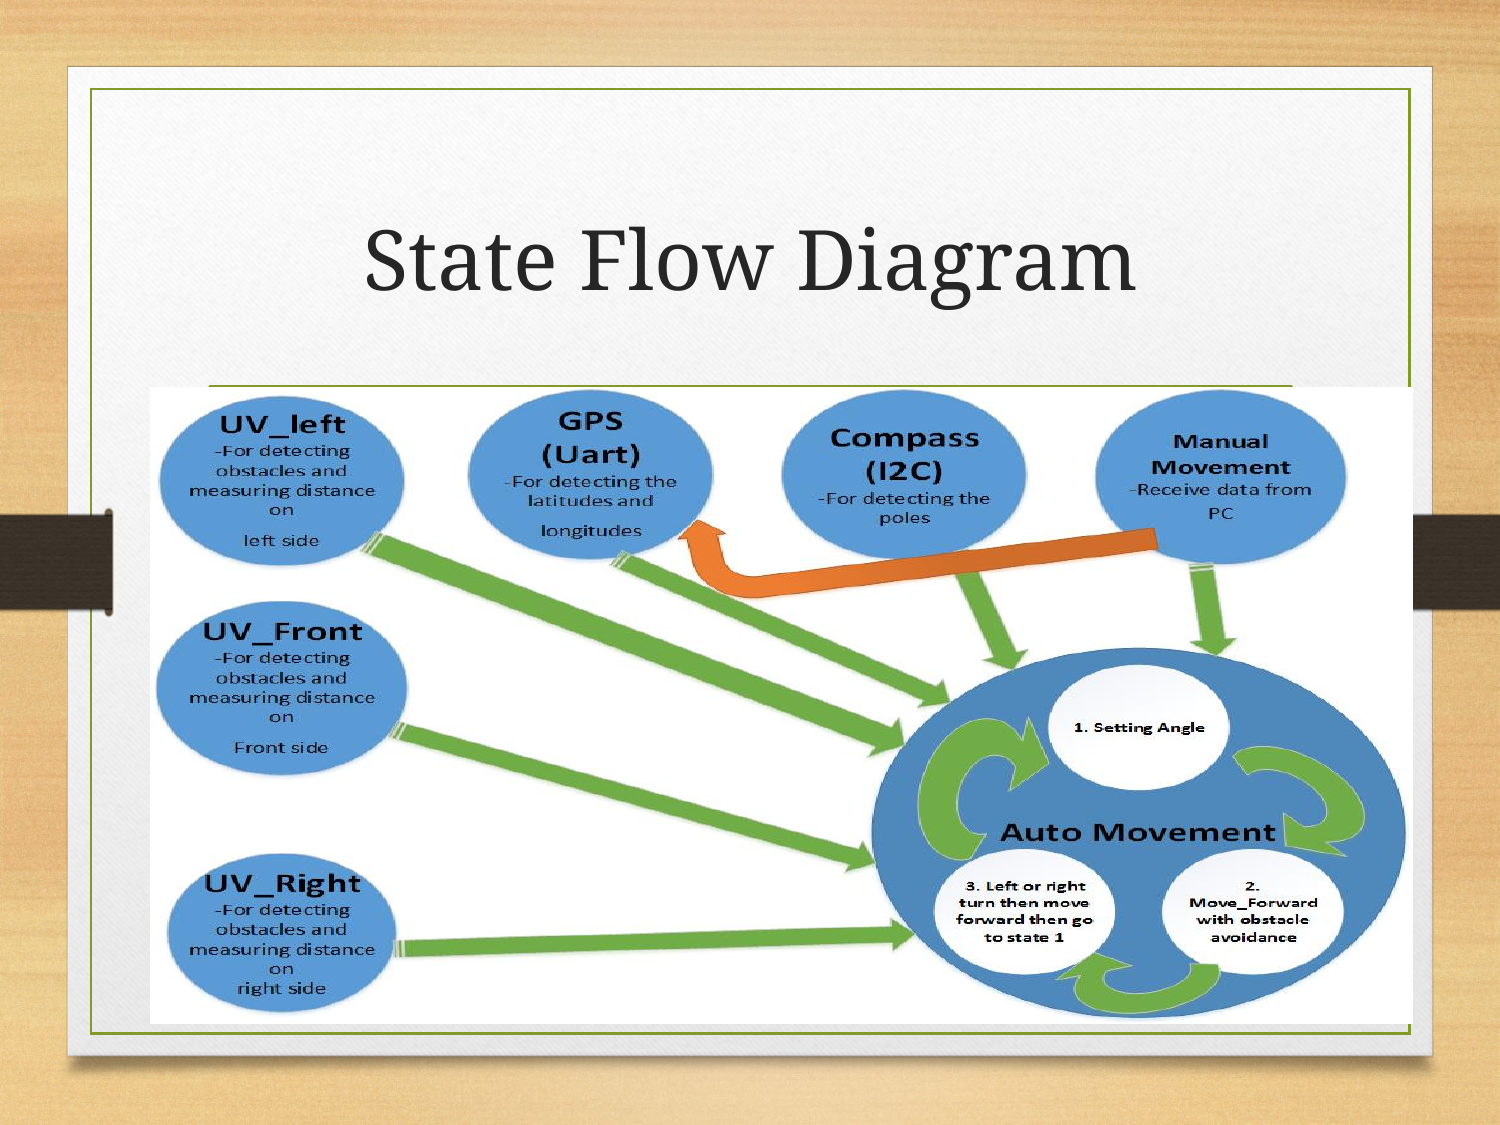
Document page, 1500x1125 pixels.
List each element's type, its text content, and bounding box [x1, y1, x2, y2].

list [149, 387, 1413, 1024]
picture [0, 0, 1500, 1125]
title State Flow Diagram [193, 150, 1309, 365]
